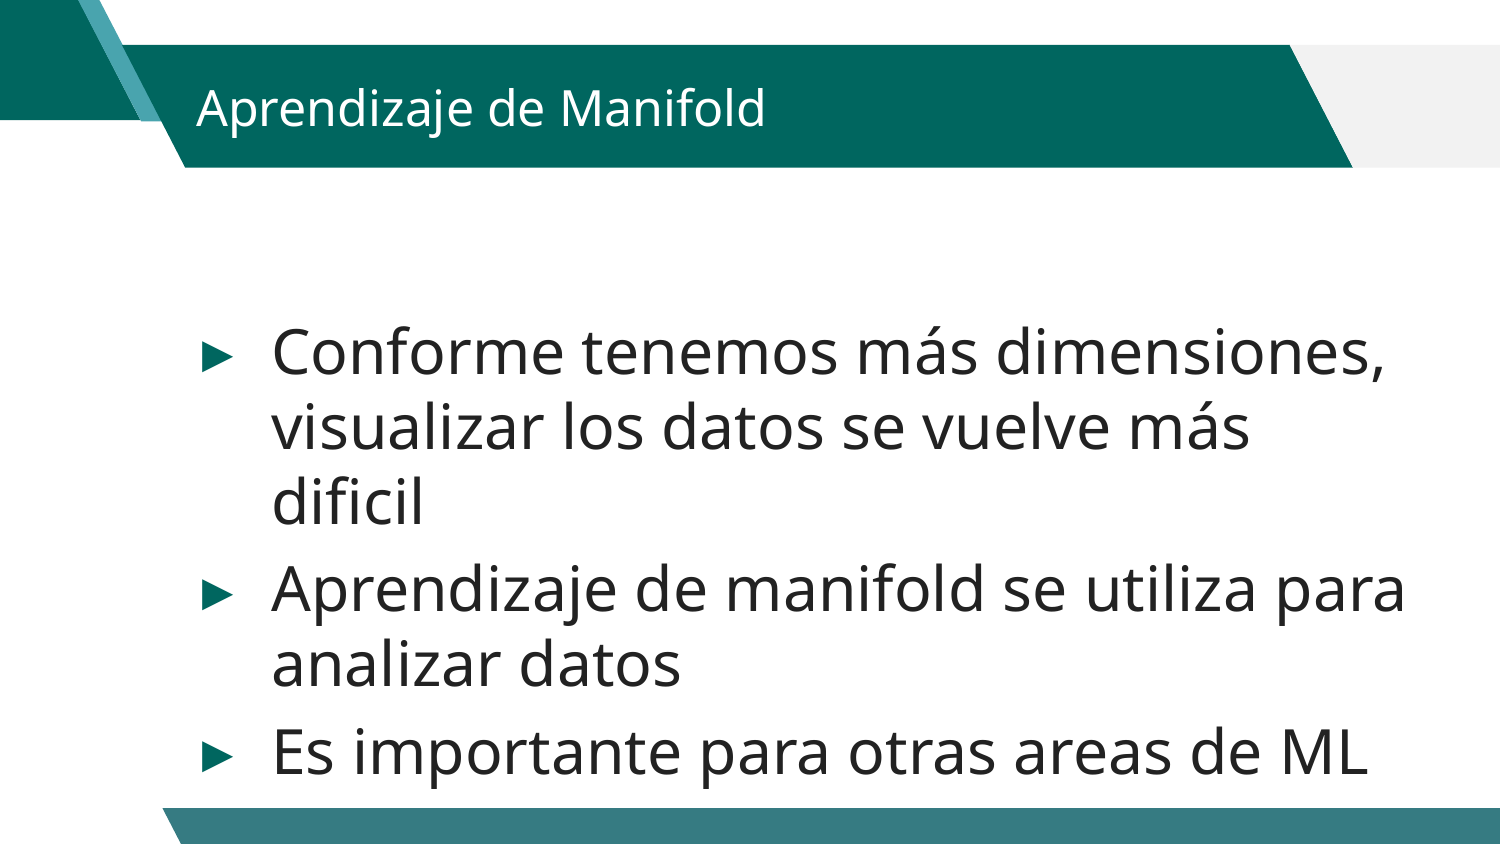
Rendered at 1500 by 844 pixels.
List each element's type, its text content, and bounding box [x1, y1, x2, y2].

title Aprendizaje de Manifold [181, 45, 1285, 169]
list Conforme tenemos más dimensiones, visualizar los datos se vuelve más dificil Aprendizaje de manifold se utiliza para analizar datos Es importante para otras areas de ML [181, 209, 1425, 808]
